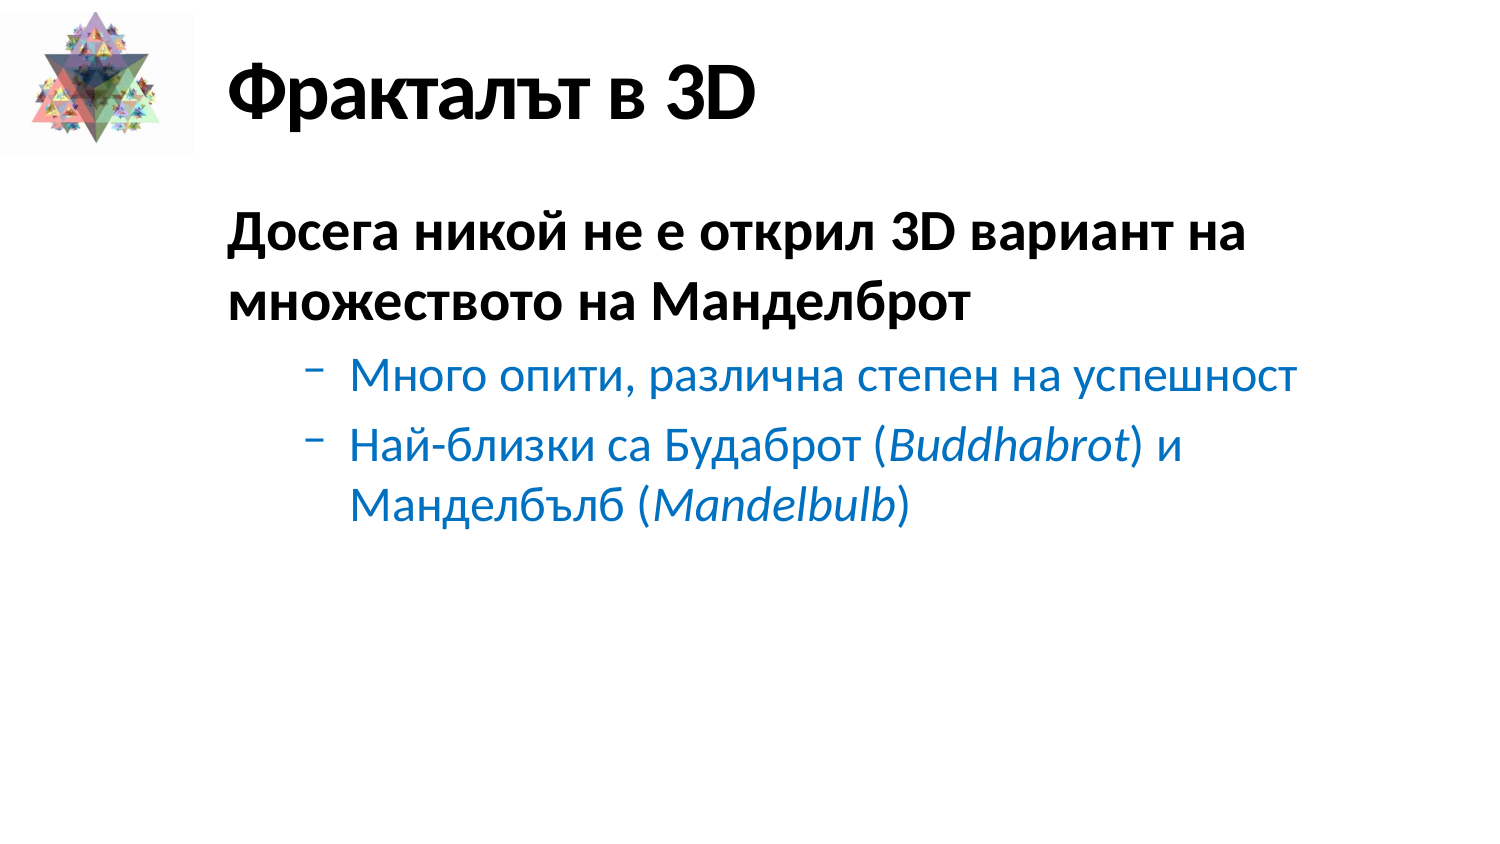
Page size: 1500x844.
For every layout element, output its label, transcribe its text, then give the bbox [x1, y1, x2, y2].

picture [0, 12, 193, 156]
title Фракталът в 3D [212, 21, 1500, 150]
list Досега никой не е открил 3D вариант на множеството на Манделброт Много опити, различна степен на успешност Най-близки са Будаброт (Buddhabrot) и Манделбълб (Mandelbulb) [212, 184, 1500, 797]
